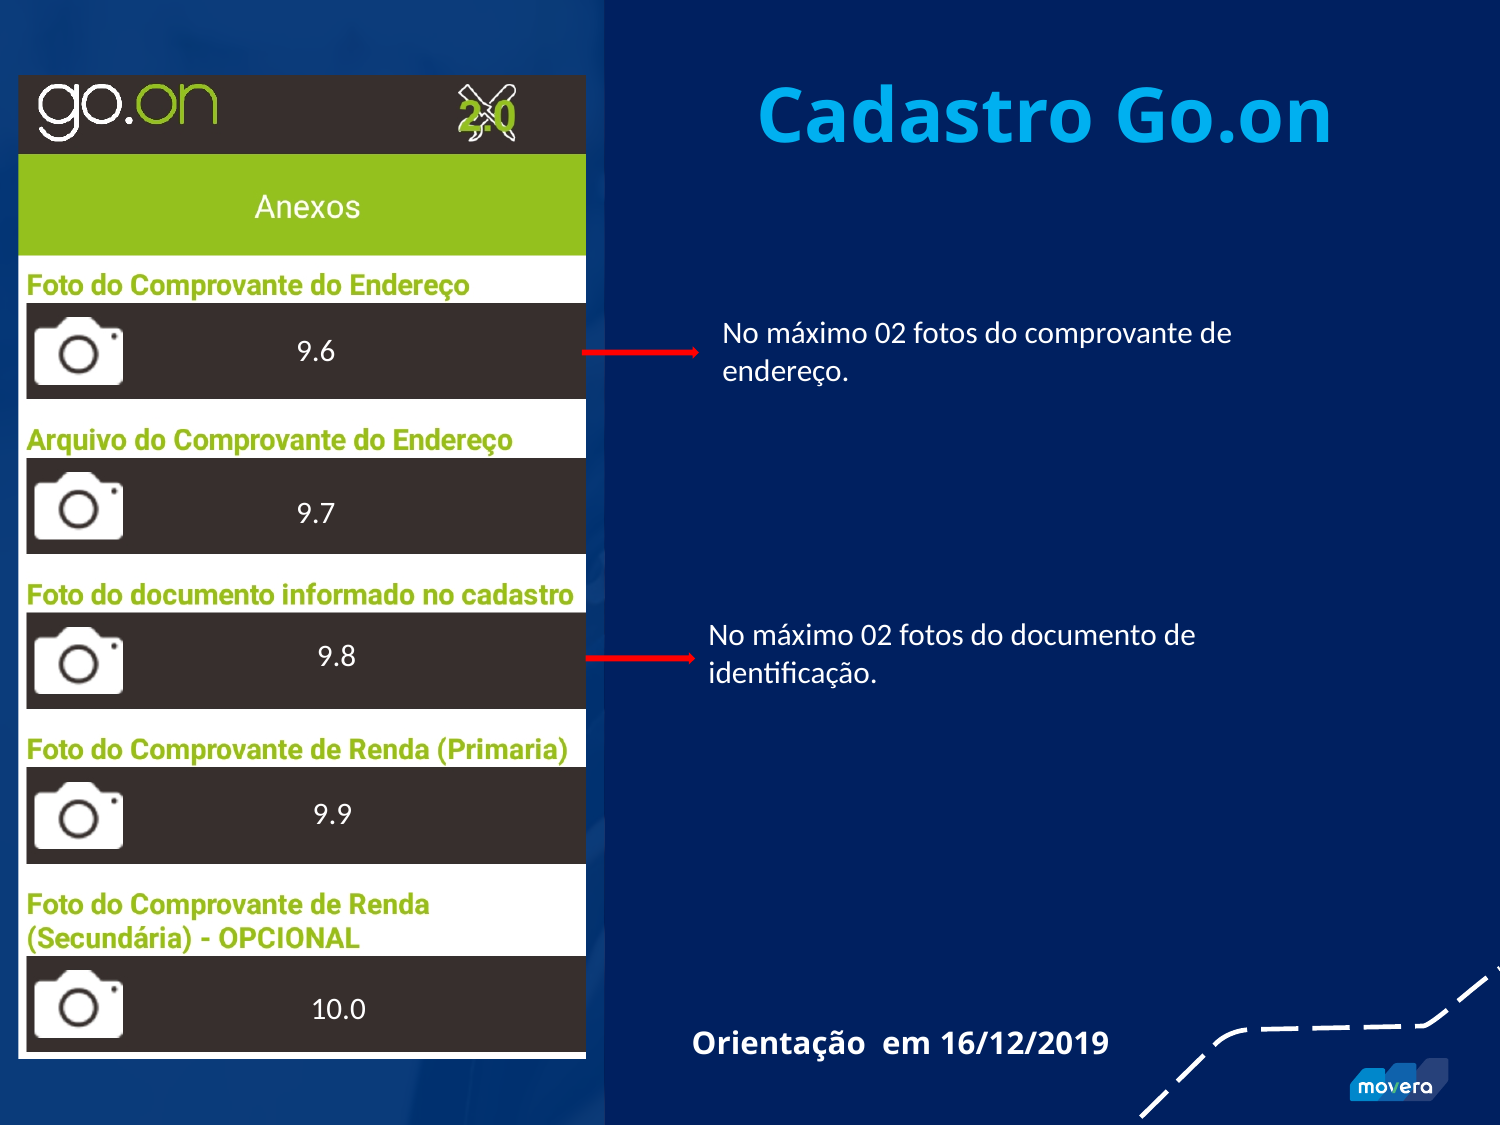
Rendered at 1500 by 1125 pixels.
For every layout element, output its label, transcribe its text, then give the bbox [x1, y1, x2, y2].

text_box Cadastro Go.on [641, 65, 1449, 158]
text_box [586, 652, 696, 665]
text_box No máximo 02 fotos do comprovante de endereço. [707, 305, 1377, 395]
text_box [0, 0, 605, 1125]
picture [18, 75, 586, 1059]
text_box Orientação em 16/12/2019 [675, 1016, 1125, 1069]
text_box [1140, 968, 1500, 1118]
text_box [586, 346, 699, 359]
picture [1349, 1058, 1449, 1102]
picture [1359, 1083, 1373, 1093]
text_box No máximo 02 fotos do documento de identificação. [693, 607, 1363, 697]
